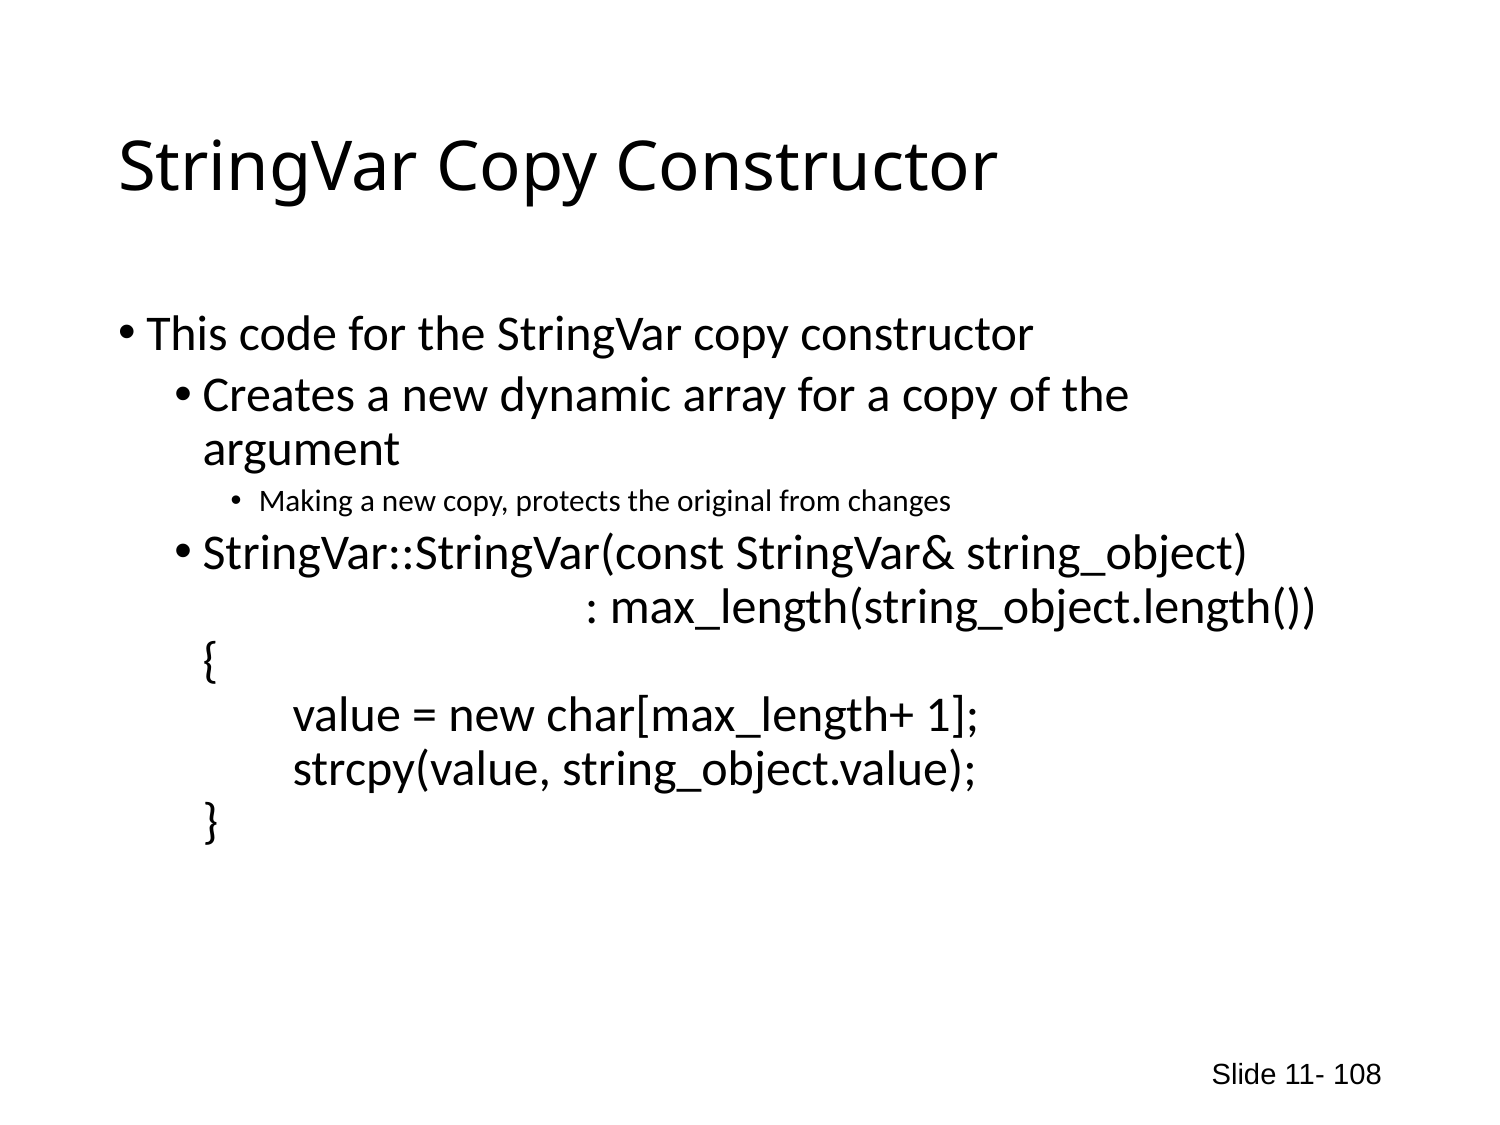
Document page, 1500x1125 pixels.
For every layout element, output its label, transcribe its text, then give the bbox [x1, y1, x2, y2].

title StringVar Copy Constructor [103, 59, 1397, 278]
slide_number Slide 11- 108 [1059, 1042, 1397, 1103]
list This code for the StringVar copy constructor Creates a new dynamic array for a copy of the argument Making a new copy, protects the original from changes StringVar::StringVar(const StringVar& string_object) : max_length(string_object.length()) { value = new char[max_length+ 1]; strcpy(value, string_object.value); } [103, 299, 1397, 900]
